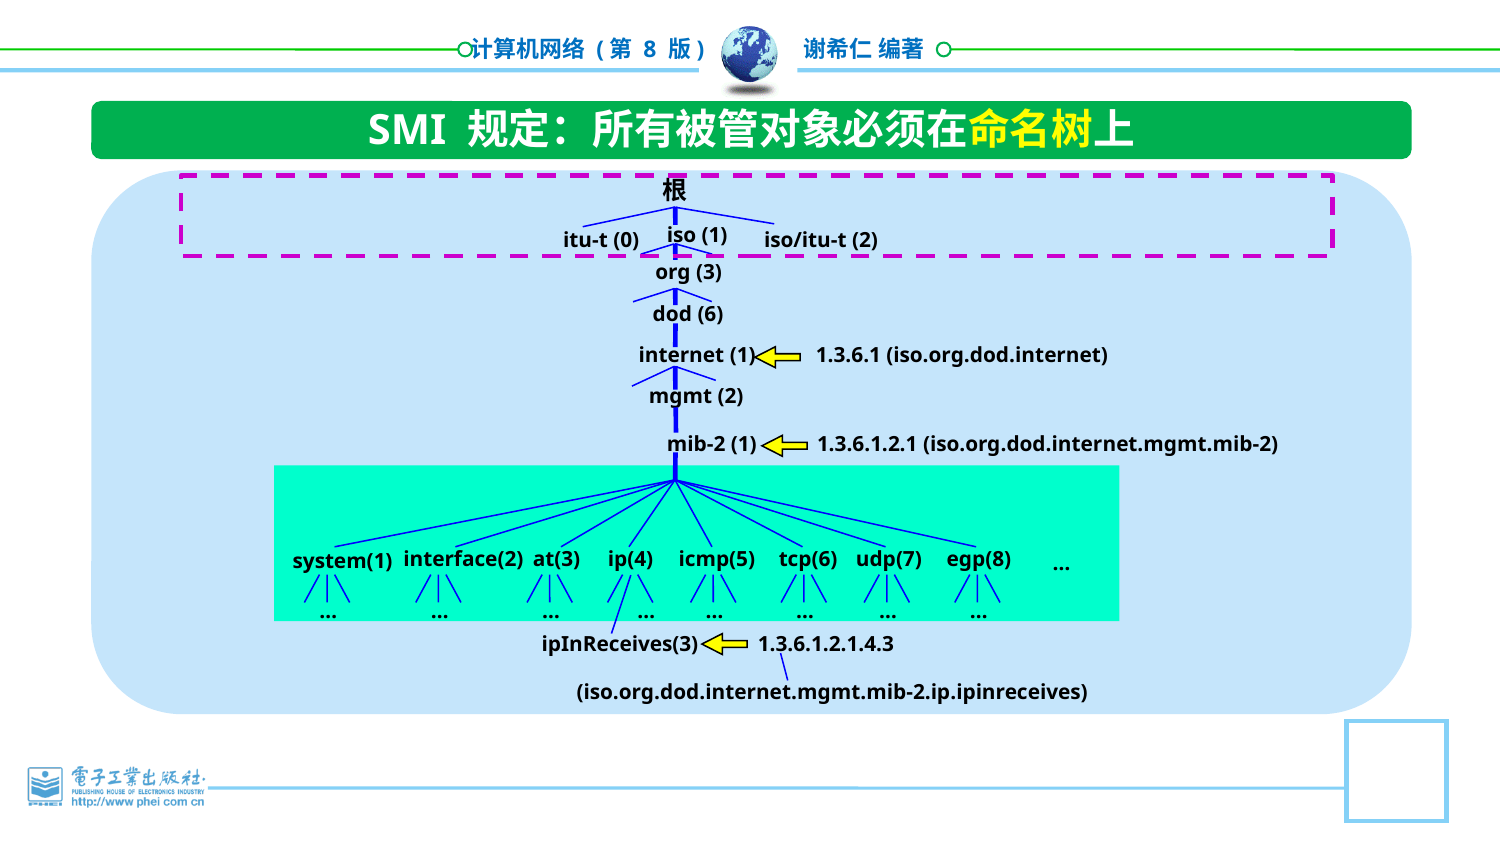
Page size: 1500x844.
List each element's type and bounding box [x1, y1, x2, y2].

picture [719, 24, 779, 95]
picture [23, 764, 208, 809]
text_box [91, 95, 1412, 161]
text_box [89, 167, 1414, 717]
